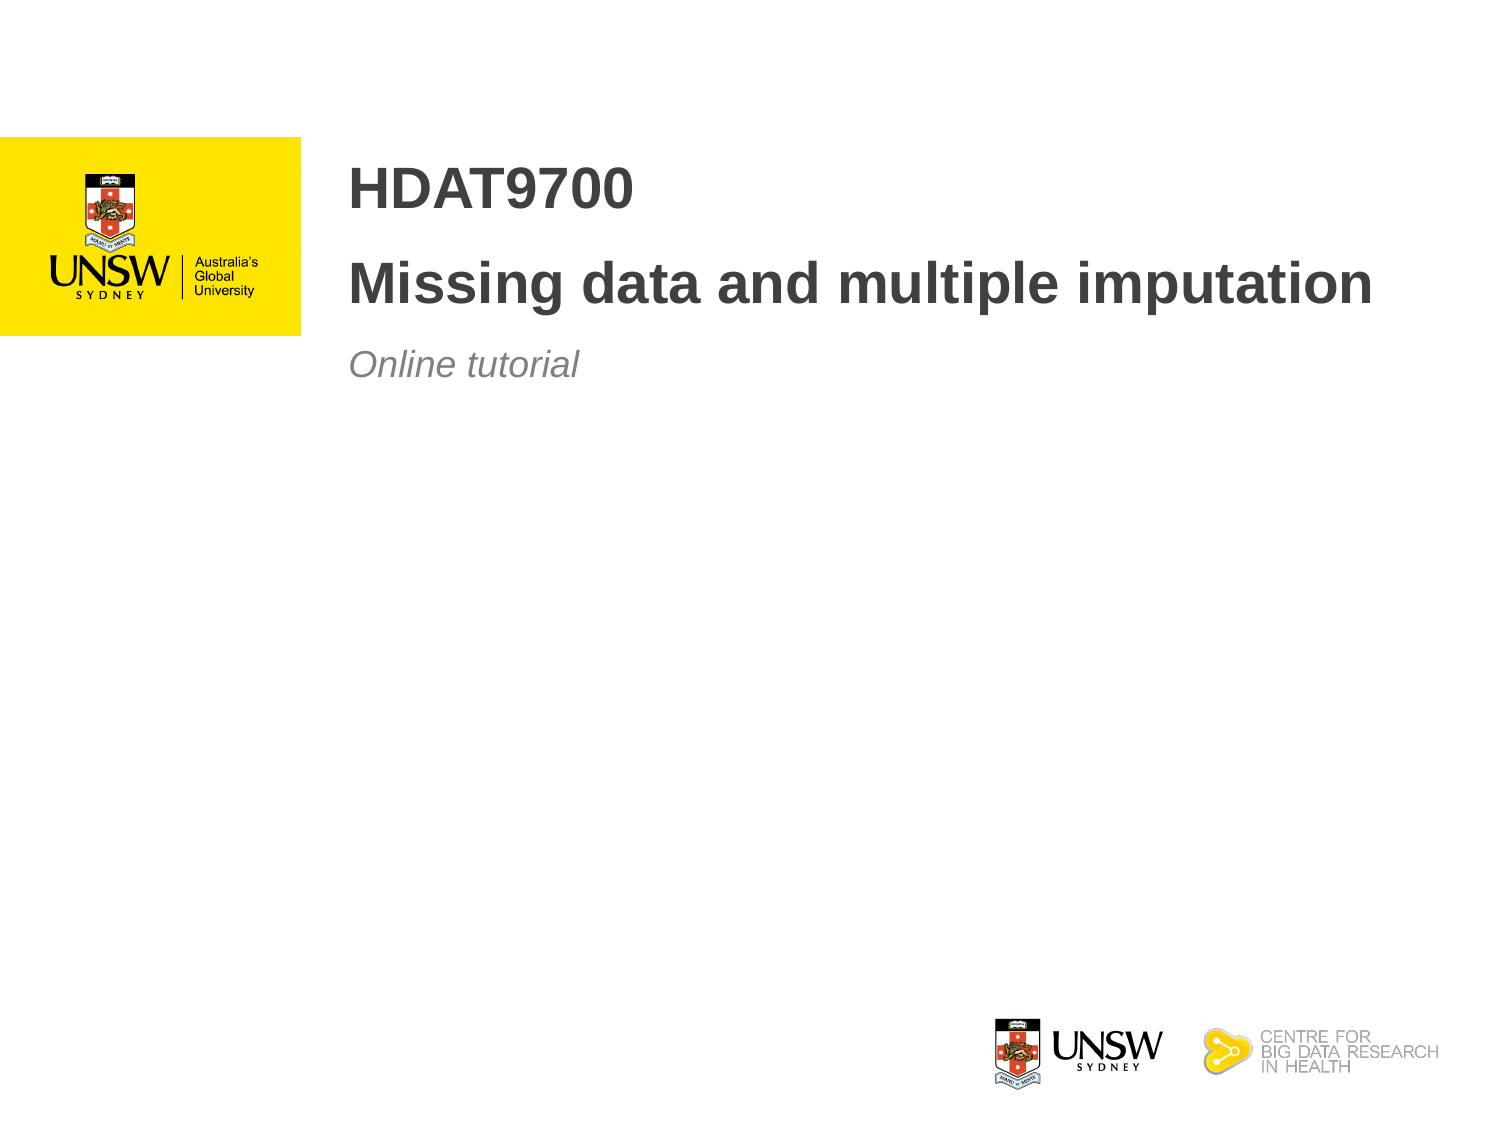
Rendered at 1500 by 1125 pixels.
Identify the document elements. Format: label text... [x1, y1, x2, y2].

list HDAT9700 Missing data and multiple imputation Online tutorial [348, 125, 1447, 386]
picture [974, 1003, 1464, 1106]
picture [0, 137, 301, 336]
